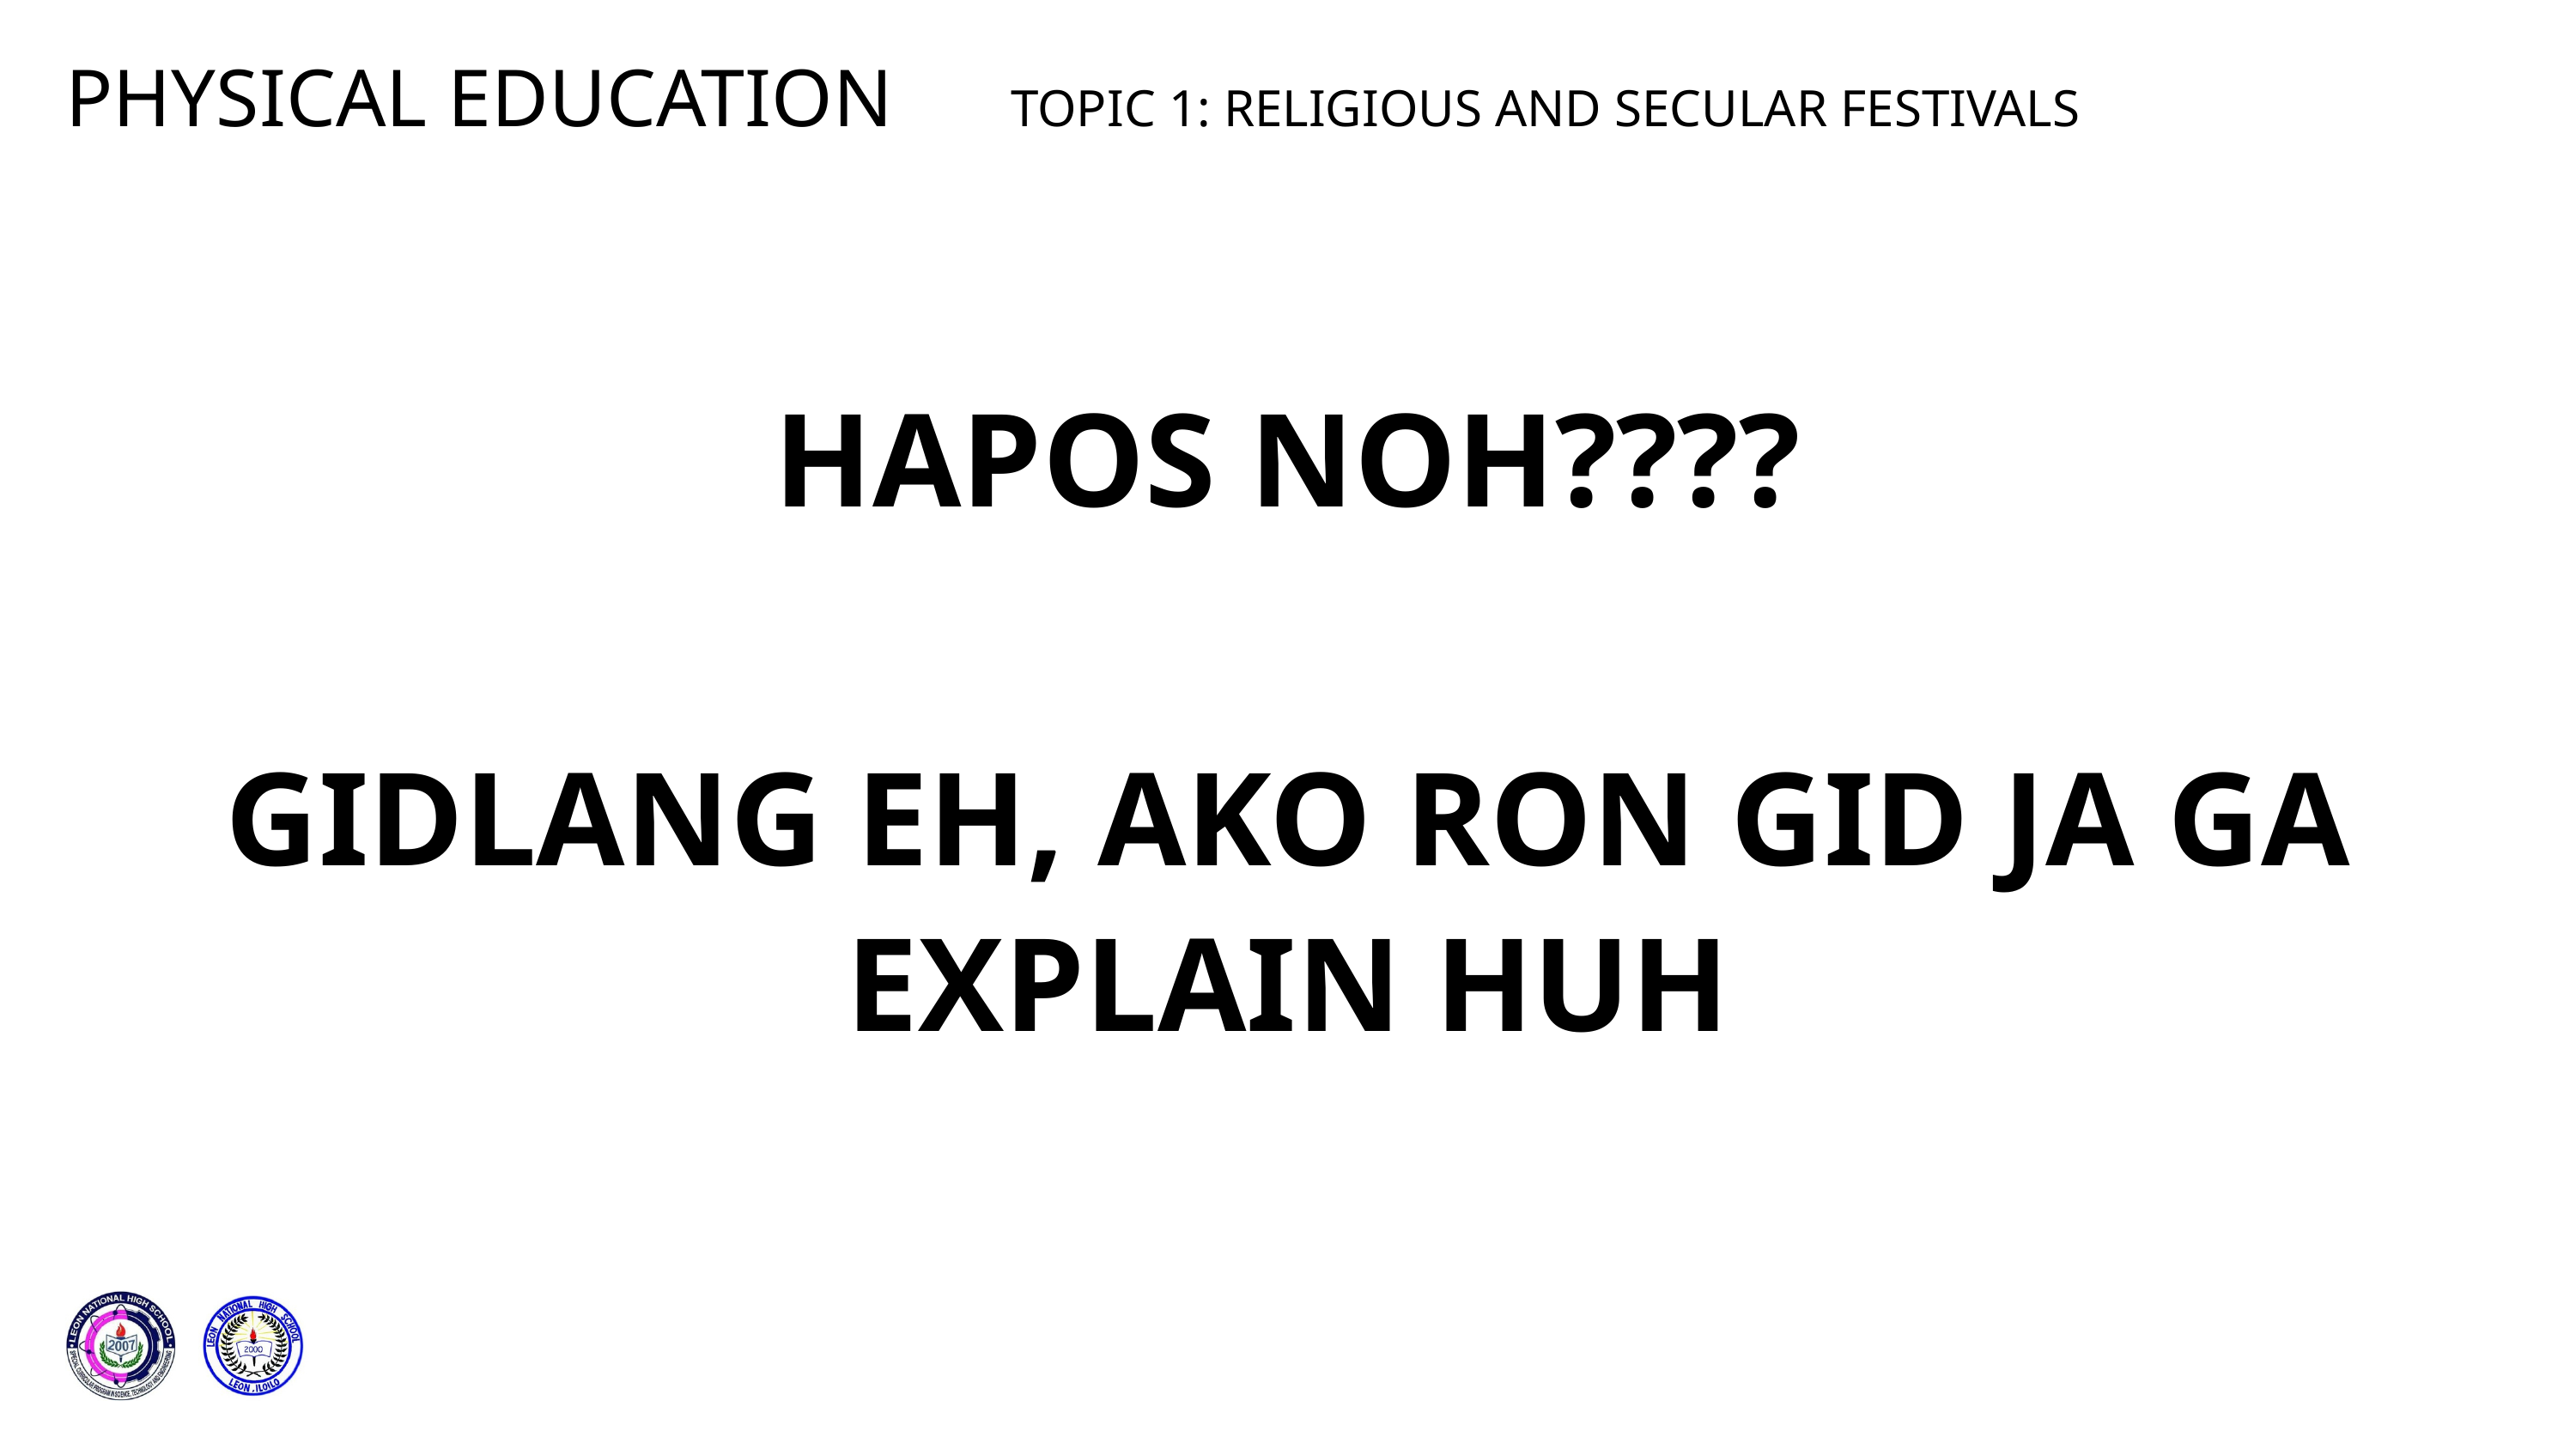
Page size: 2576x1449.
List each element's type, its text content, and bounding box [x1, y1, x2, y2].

text_box HAPOS NOH???? GIDLANG EH, AKO RON GID JA GA EXPLAIN HUH [192, 361, 2383, 1064]
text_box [65, 1289, 310, 1401]
text_box TOPIC 1: RELIGIOUS AND SECULAR FESTIVALS [998, 70, 2511, 143]
text_box PHYSICAL EDUCATION [65, 48, 999, 143]
